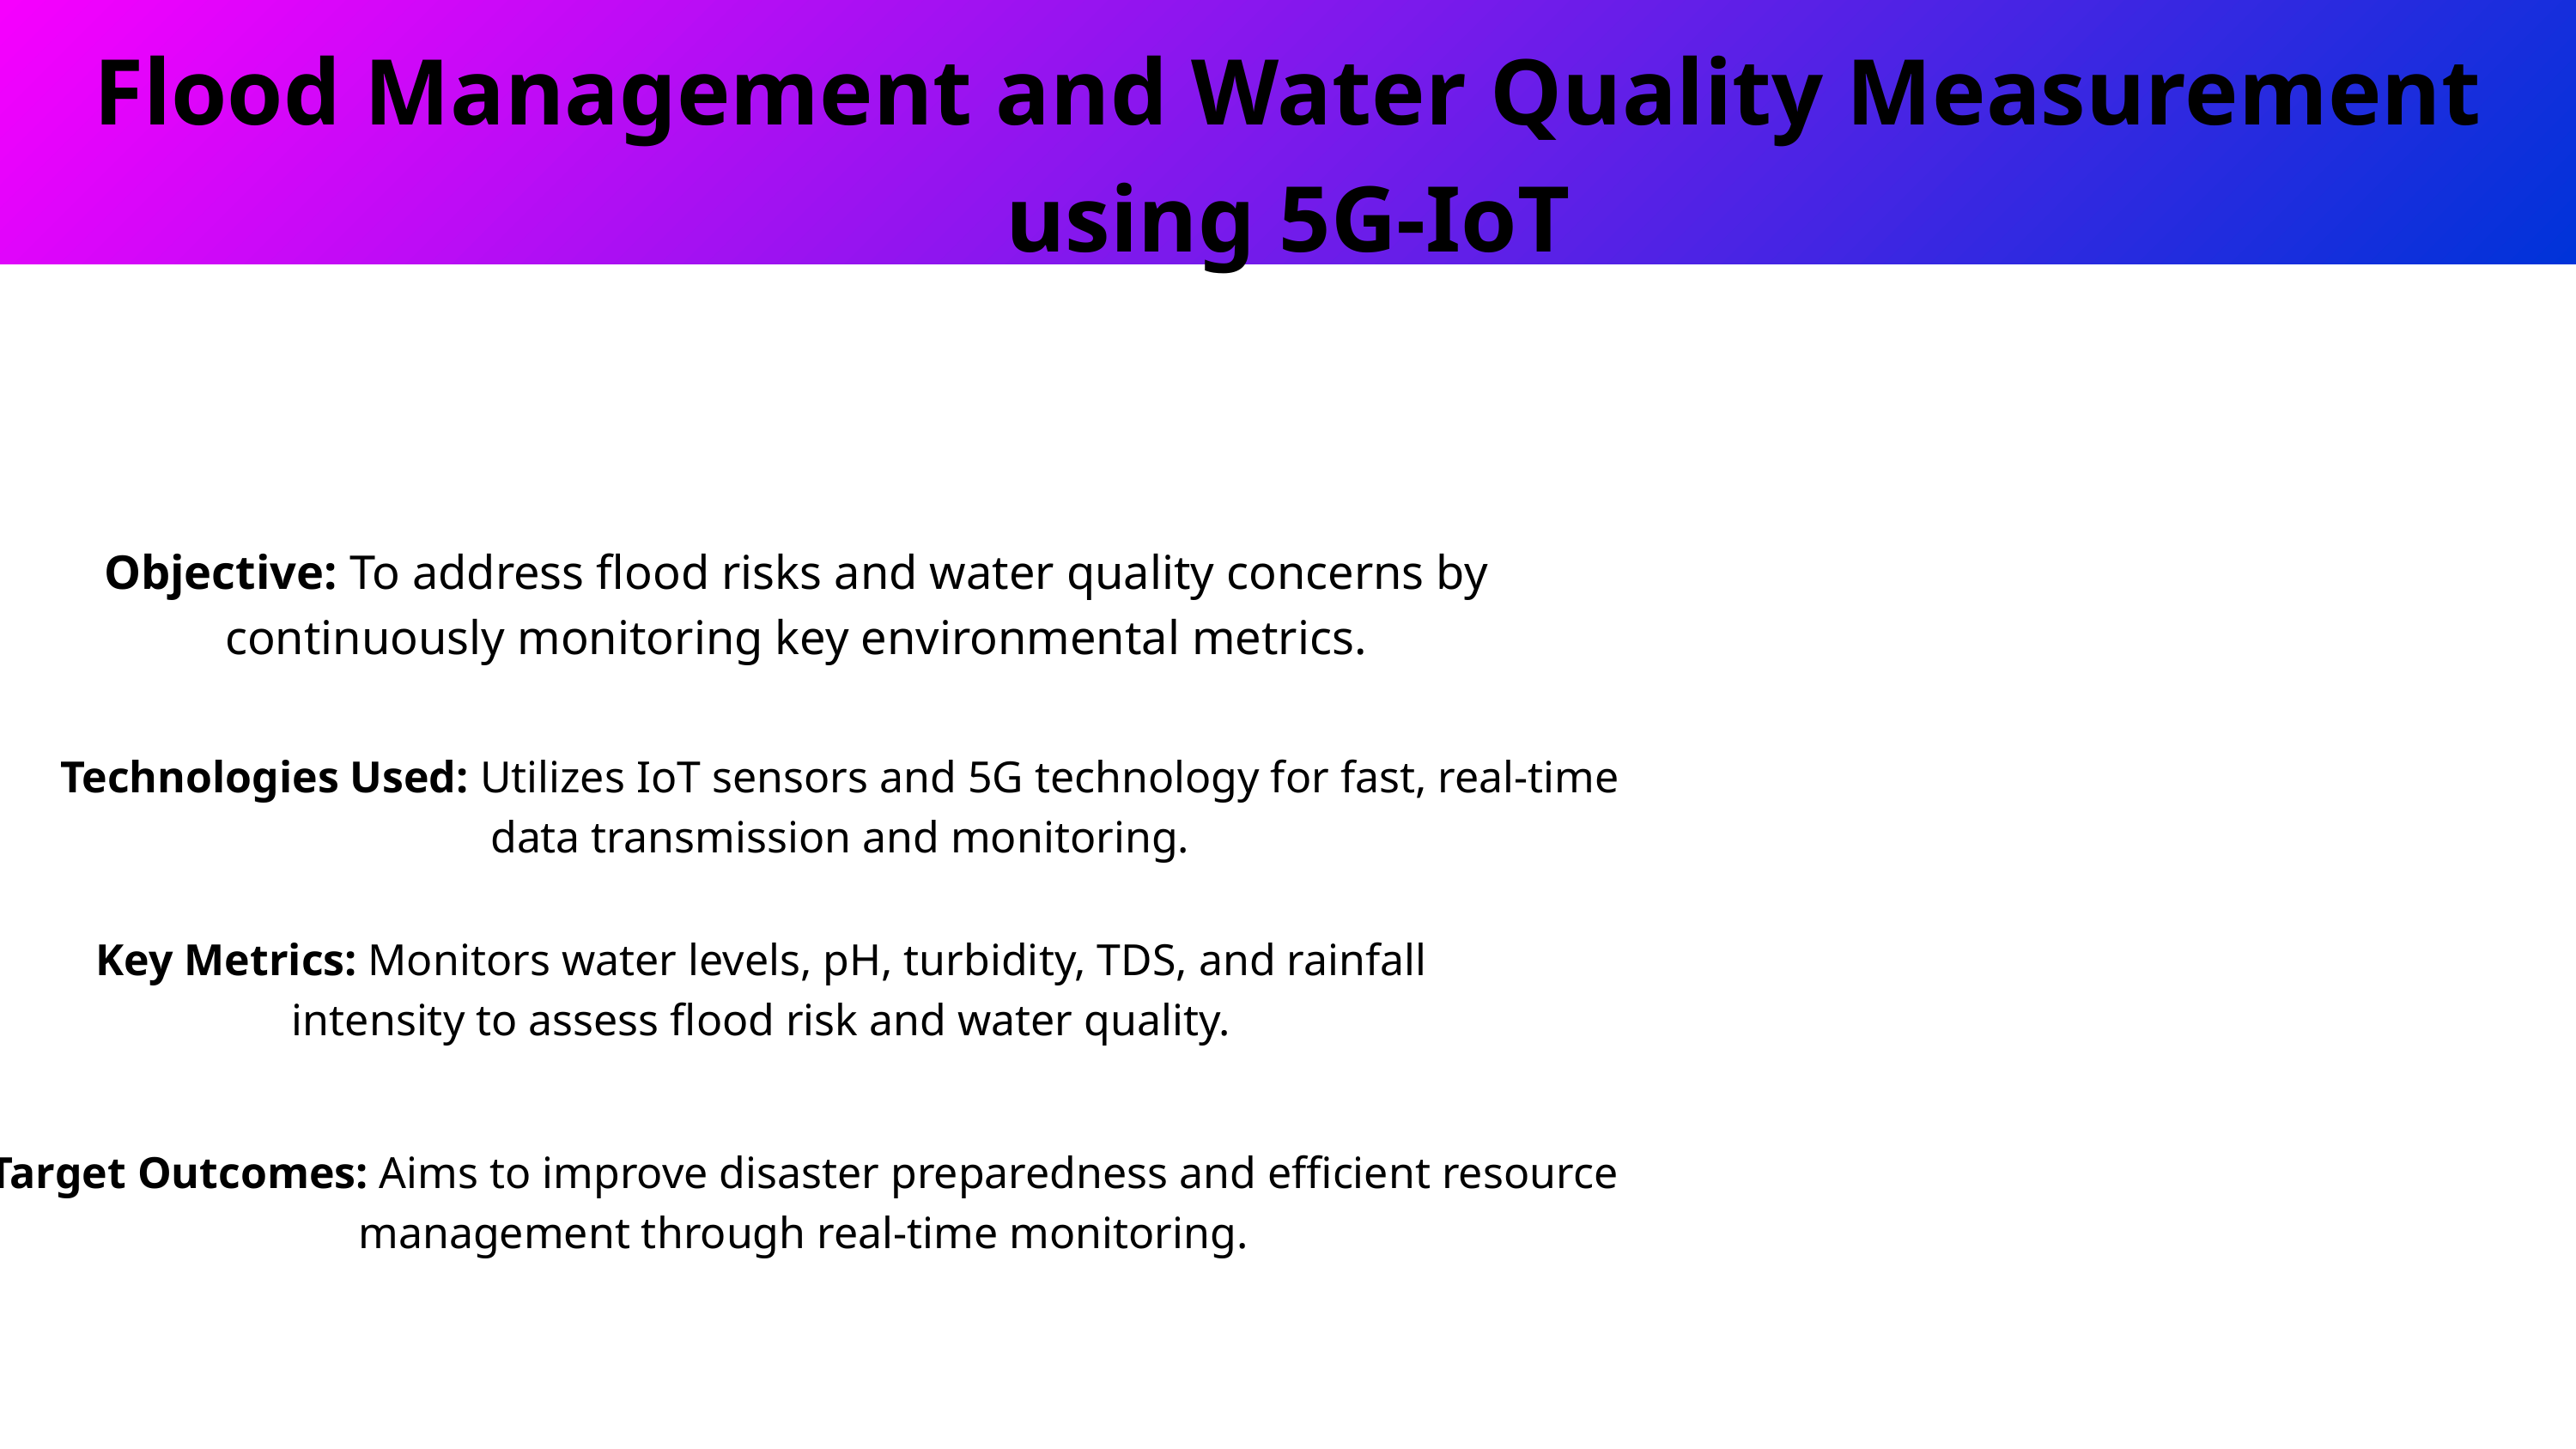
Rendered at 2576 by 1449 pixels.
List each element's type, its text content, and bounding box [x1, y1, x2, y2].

text_box Objective: To address flood risks and water quality concerns by continuously monitoring key environmental metrics. [57, 533, 1536, 730]
text_box Key Metrics: Monitors water levels, pH, turbidity, TDS, and rainfall intensity to assess flood risk and water quality. [41, 924, 1482, 1045]
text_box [0, 0, 2576, 264]
text_box Target Outcomes: Aims to improve disaster preparedness and efficient resource management through real-time monitoring. [0, 1137, 1639, 1258]
text_box Technologies Used: Utilizes IoT sensors and 5G technology for fast, real-time data transmission and monitoring. [41, 741, 1639, 862]
